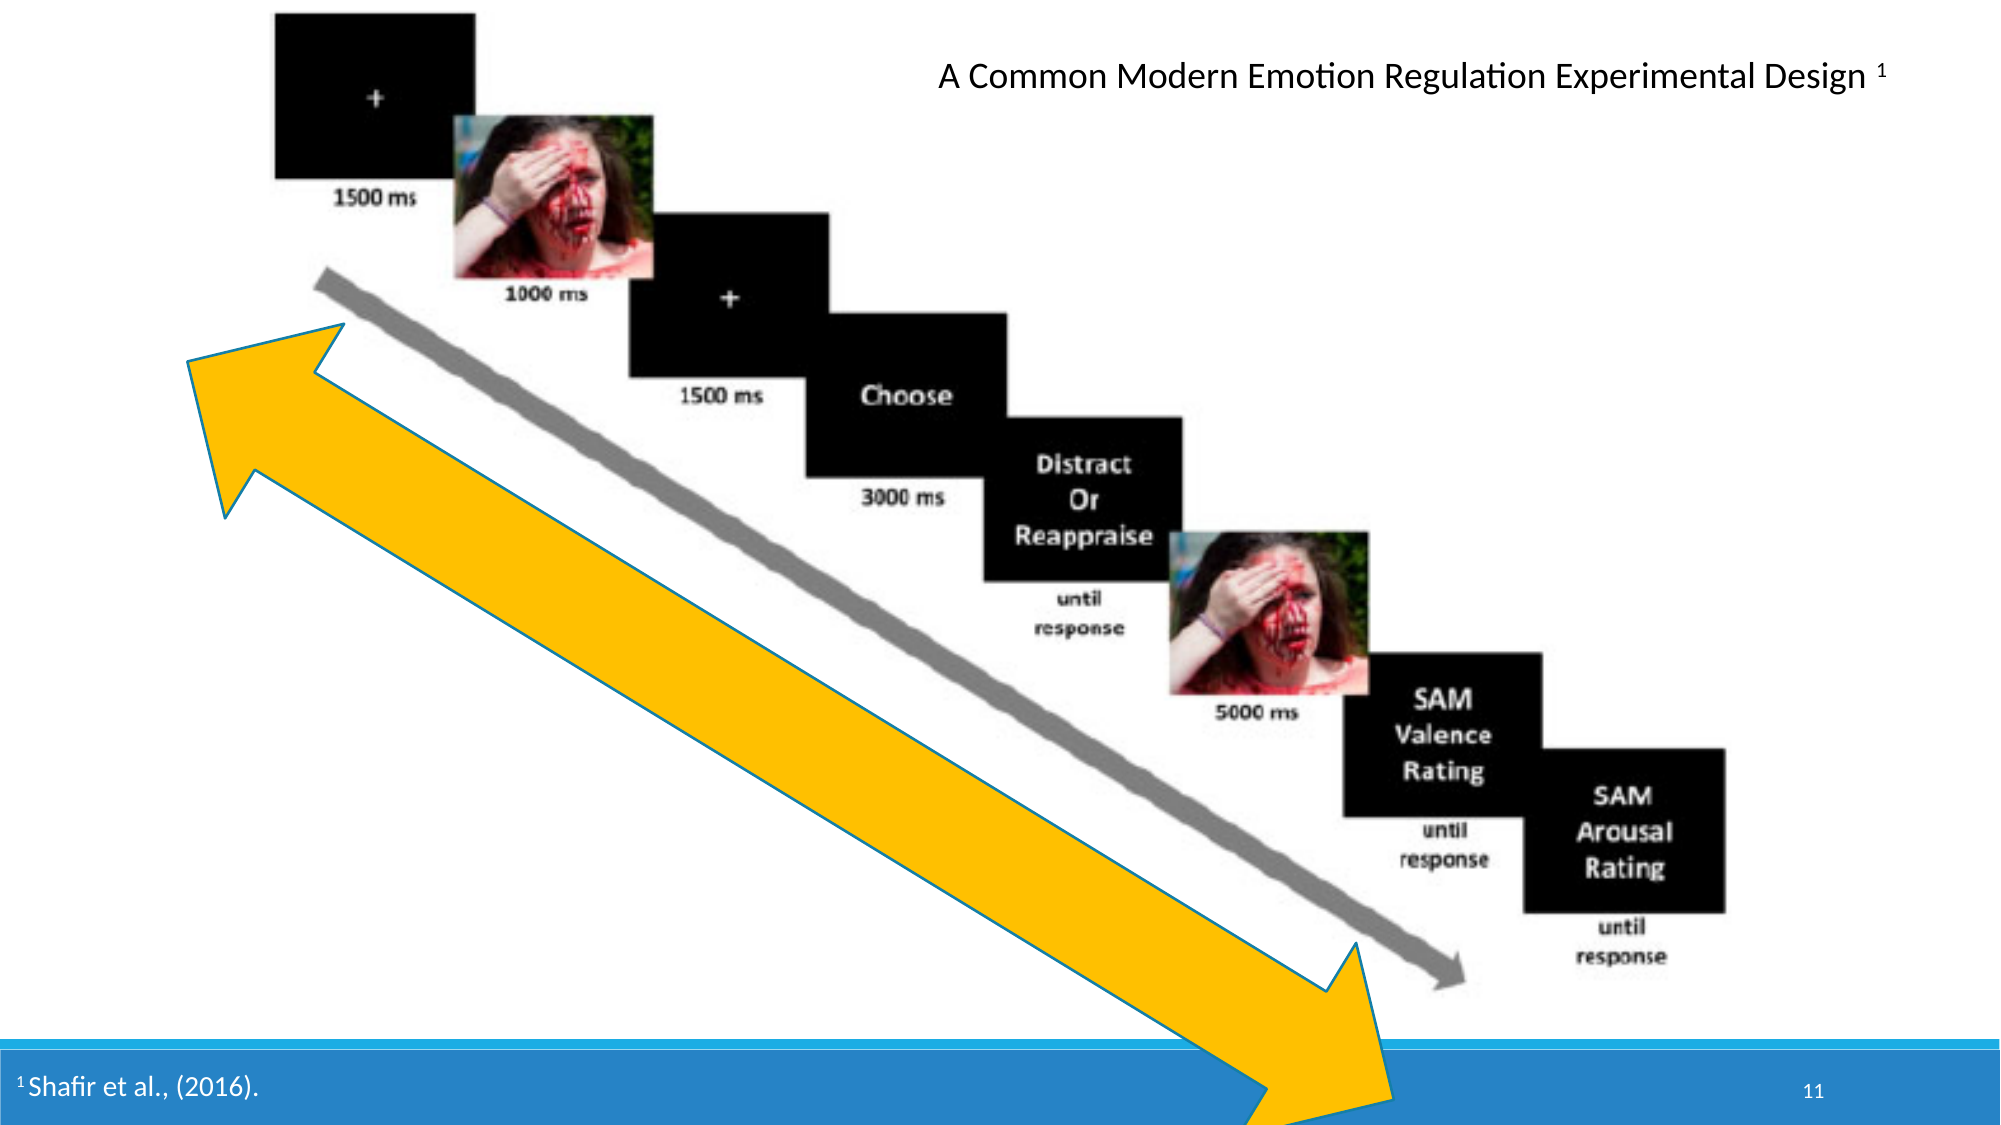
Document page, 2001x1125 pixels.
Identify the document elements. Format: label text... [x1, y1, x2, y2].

text_box [1132, 1008, 1396, 1125]
text_box A Common Modern Emotion Regulation Experimental Design 1 [1752, 44, 1903, 104]
slide_number 11 [1624, 1059, 1840, 1120]
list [257, 0, 1743, 1002]
text_box [186, 343, 255, 520]
text_box 1 Shafir et al., (2016). [1, 1059, 320, 1110]
